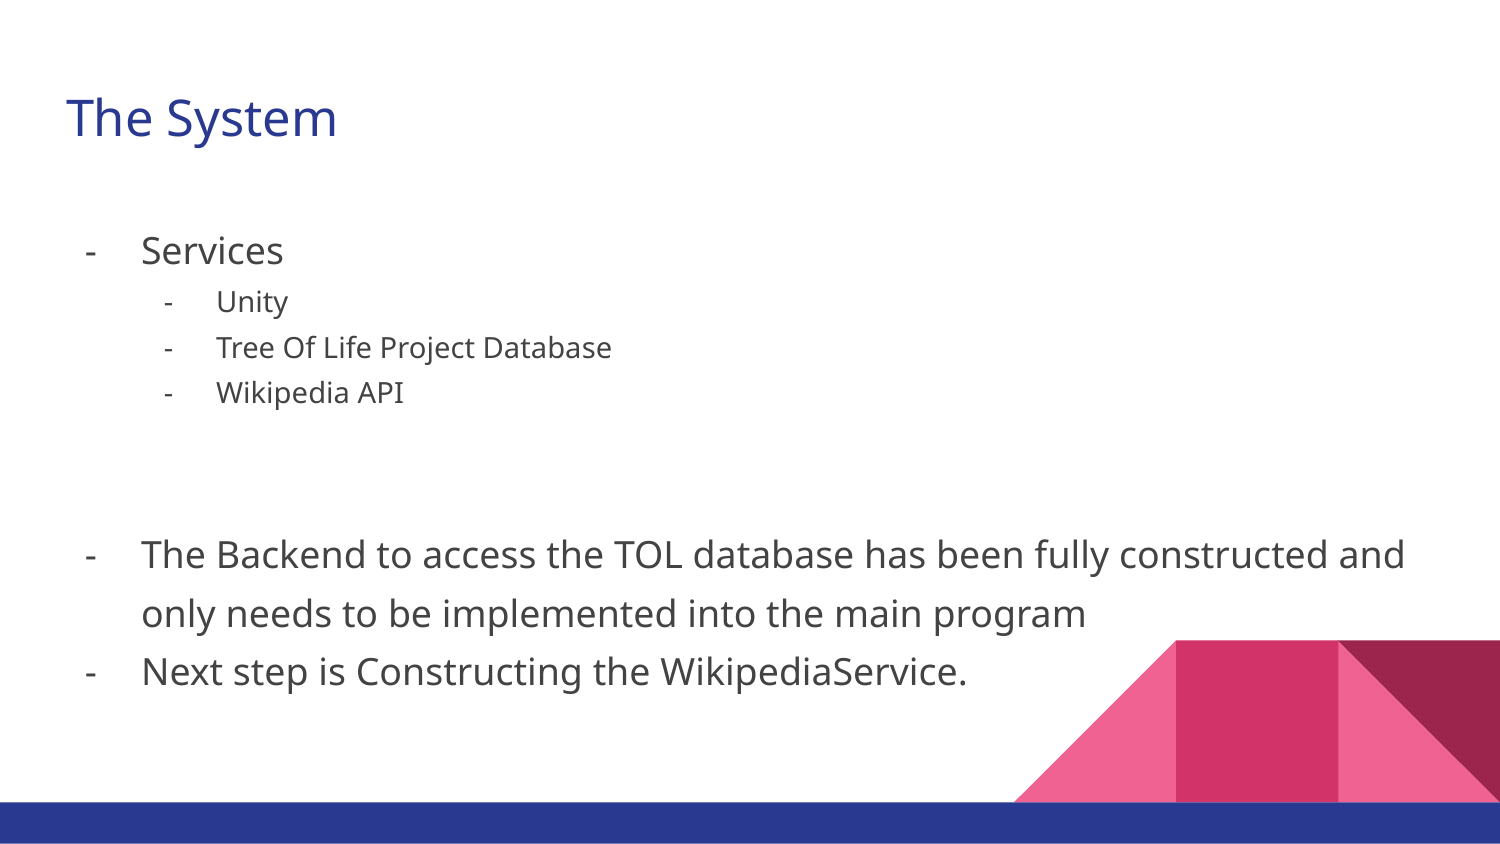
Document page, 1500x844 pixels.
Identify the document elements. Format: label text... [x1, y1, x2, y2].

list Services Unity Tree Of Life Project Database Wikipedia API The Backend to access the TOL database has been fully constructed and only needs to be implemented into the main program Next step is Constructing the WikipediaService. [51, 201, 1449, 750]
title The System [51, 67, 1449, 167]
